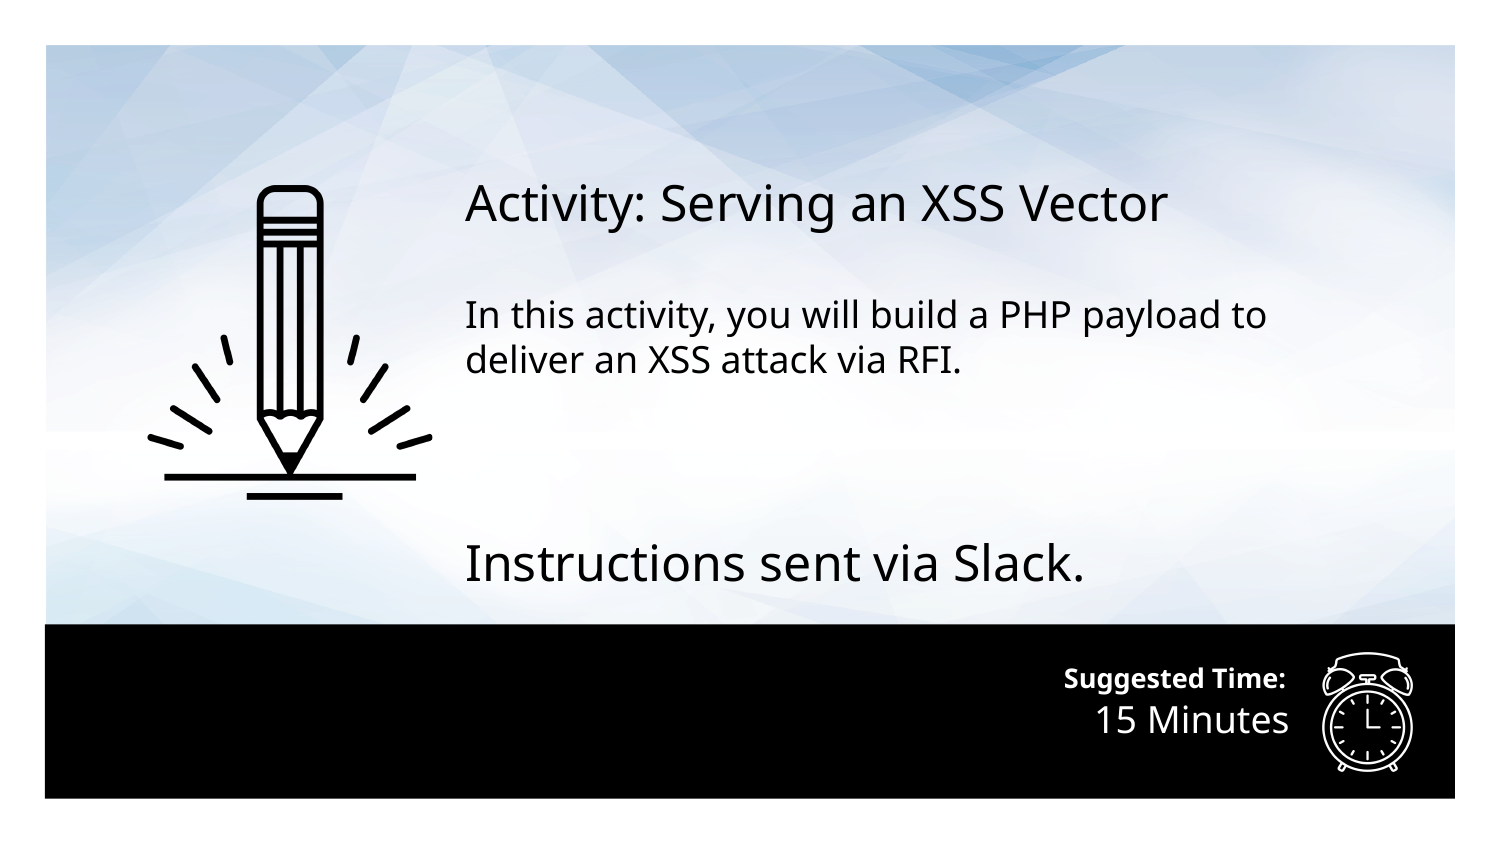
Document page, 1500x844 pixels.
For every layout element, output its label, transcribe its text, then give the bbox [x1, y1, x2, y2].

title Activity: Serving an XSS Vector In this activity, you will build a PHP payload to deliver an XSS attack via RFI. Instructions sent via Slack. [44, 171, 1455, 625]
title 15 Minutes [0, 694, 1455, 799]
picture [1322, 652, 1413, 694]
picture [45, 46, 1455, 171]
